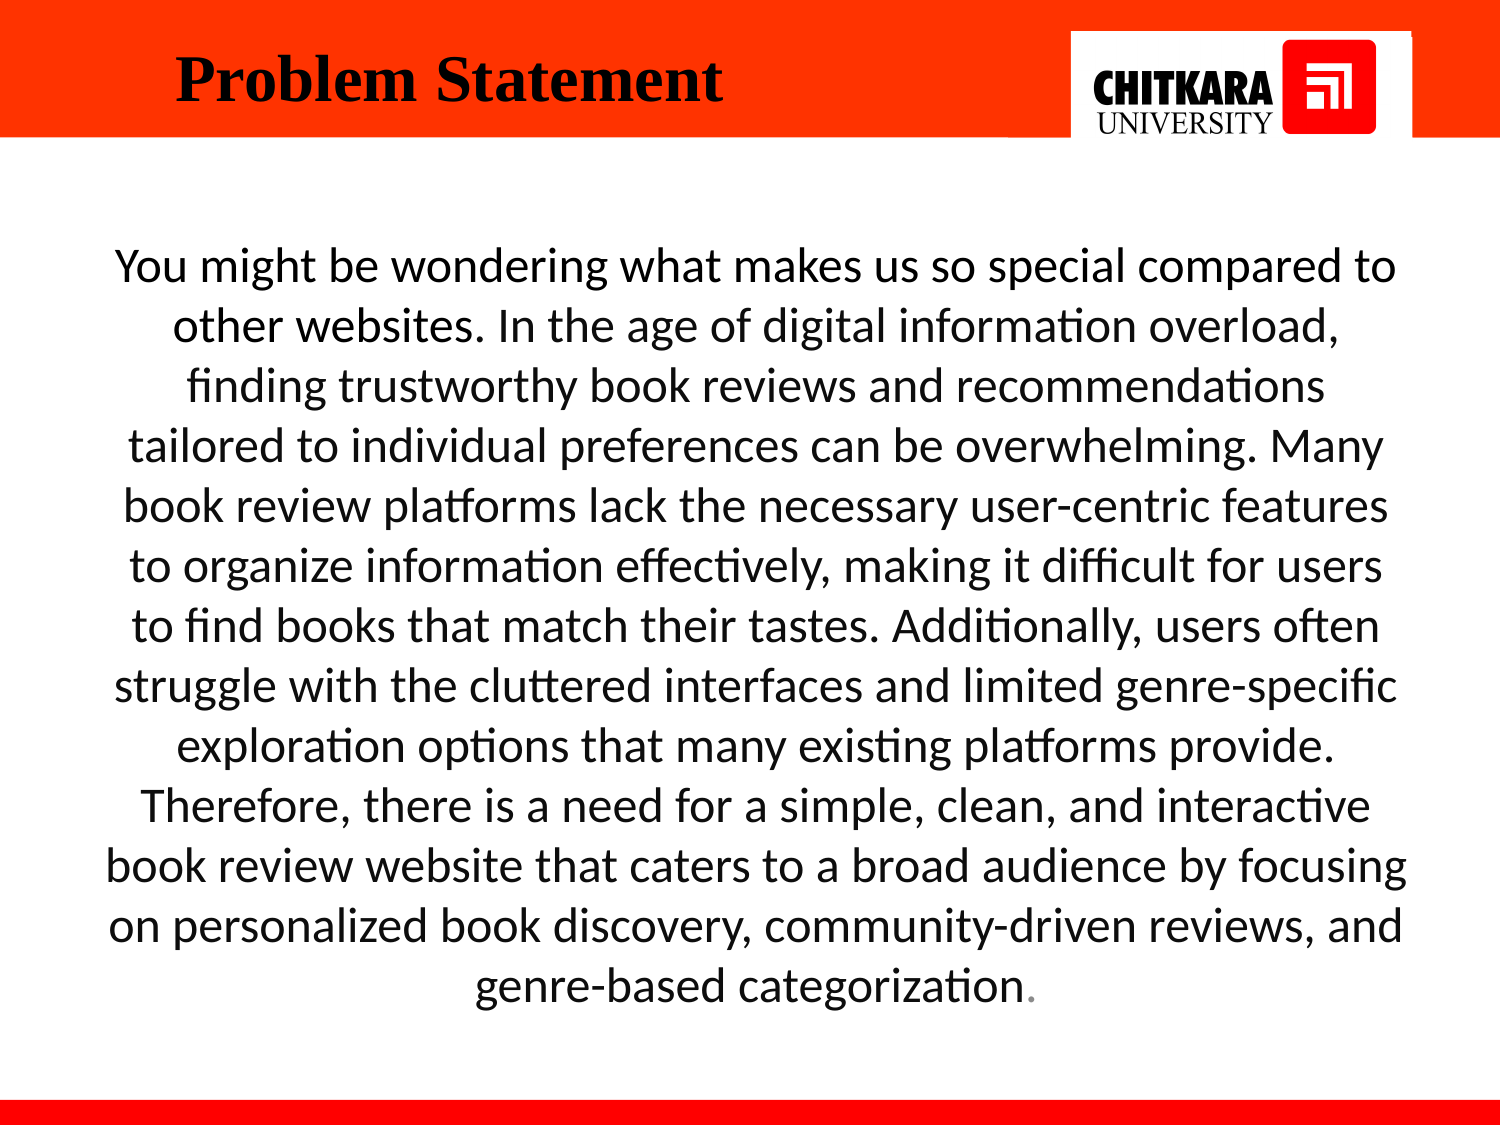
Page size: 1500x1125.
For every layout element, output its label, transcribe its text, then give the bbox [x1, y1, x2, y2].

picture [1074, 37, 1391, 138]
subtitle You might be wondering what makes us so special compared to other websites. In the age of digital information overload, finding trustworthy book reviews and recommendations tailored to individual preferences can be overwhelming. Many book review platforms lack the necessary user-centric features to organize information effectively, making it difficult for users to find books that match their tastes. Additionally, users often struggle with the cluttered interfaces and limited genre-specific exploration options that many existing platforms provide. Therefore, there is a need for a simple, clean, and interactive book review website that caters to a broad audience by focusing on personalized book discovery, community-driven reviews, and genre-based categorization. [87, 224, 1426, 1001]
title Problem Statement [0, 0, 901, 151]
